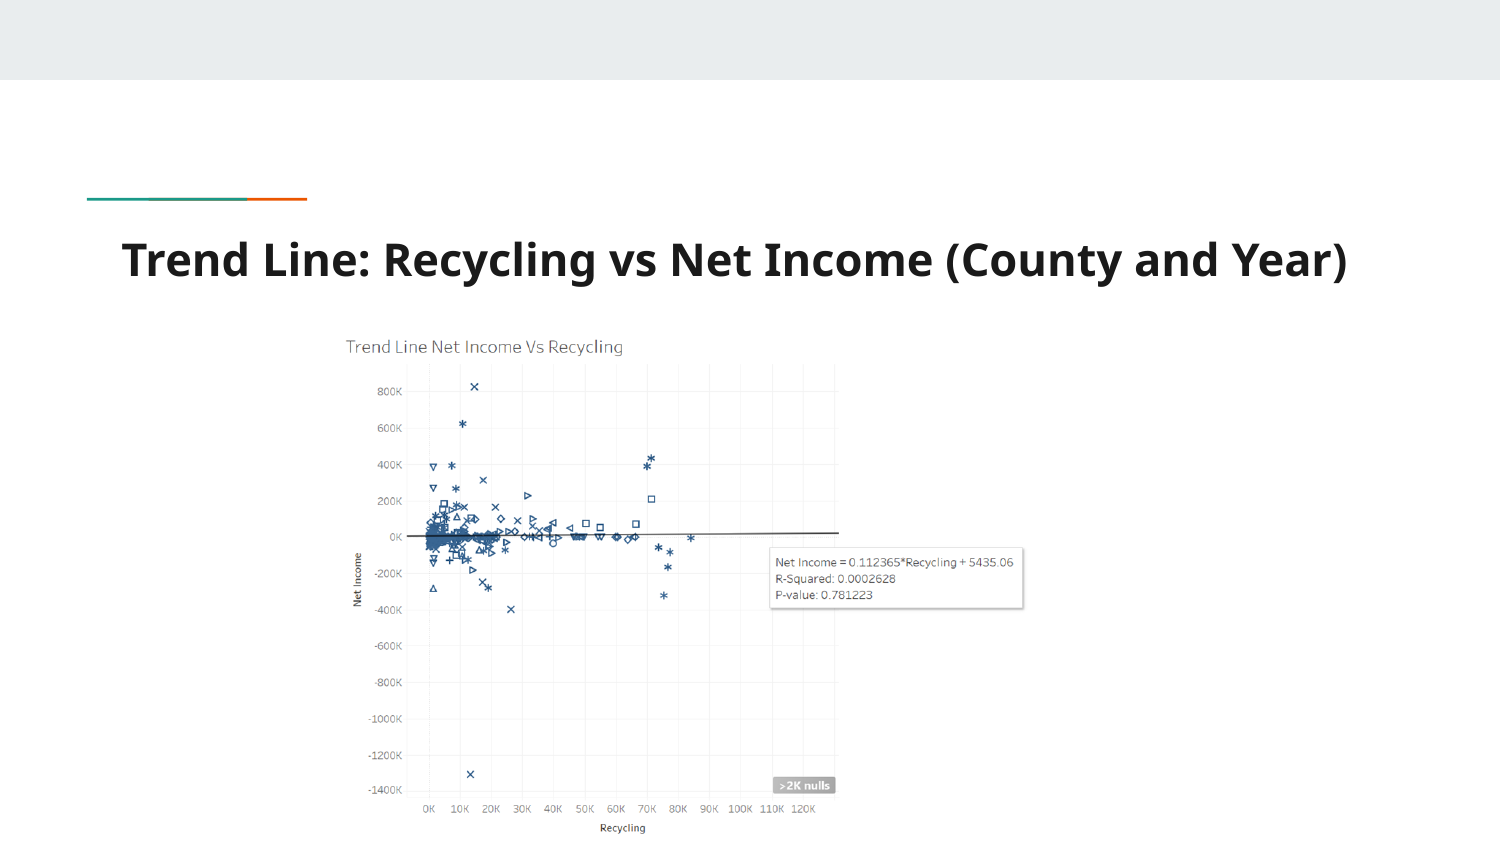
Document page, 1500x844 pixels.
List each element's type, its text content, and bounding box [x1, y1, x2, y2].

title Trend Line: Recycling vs Net Income (County and Year) [106, 216, 1368, 305]
picture [340, 328, 1052, 844]
